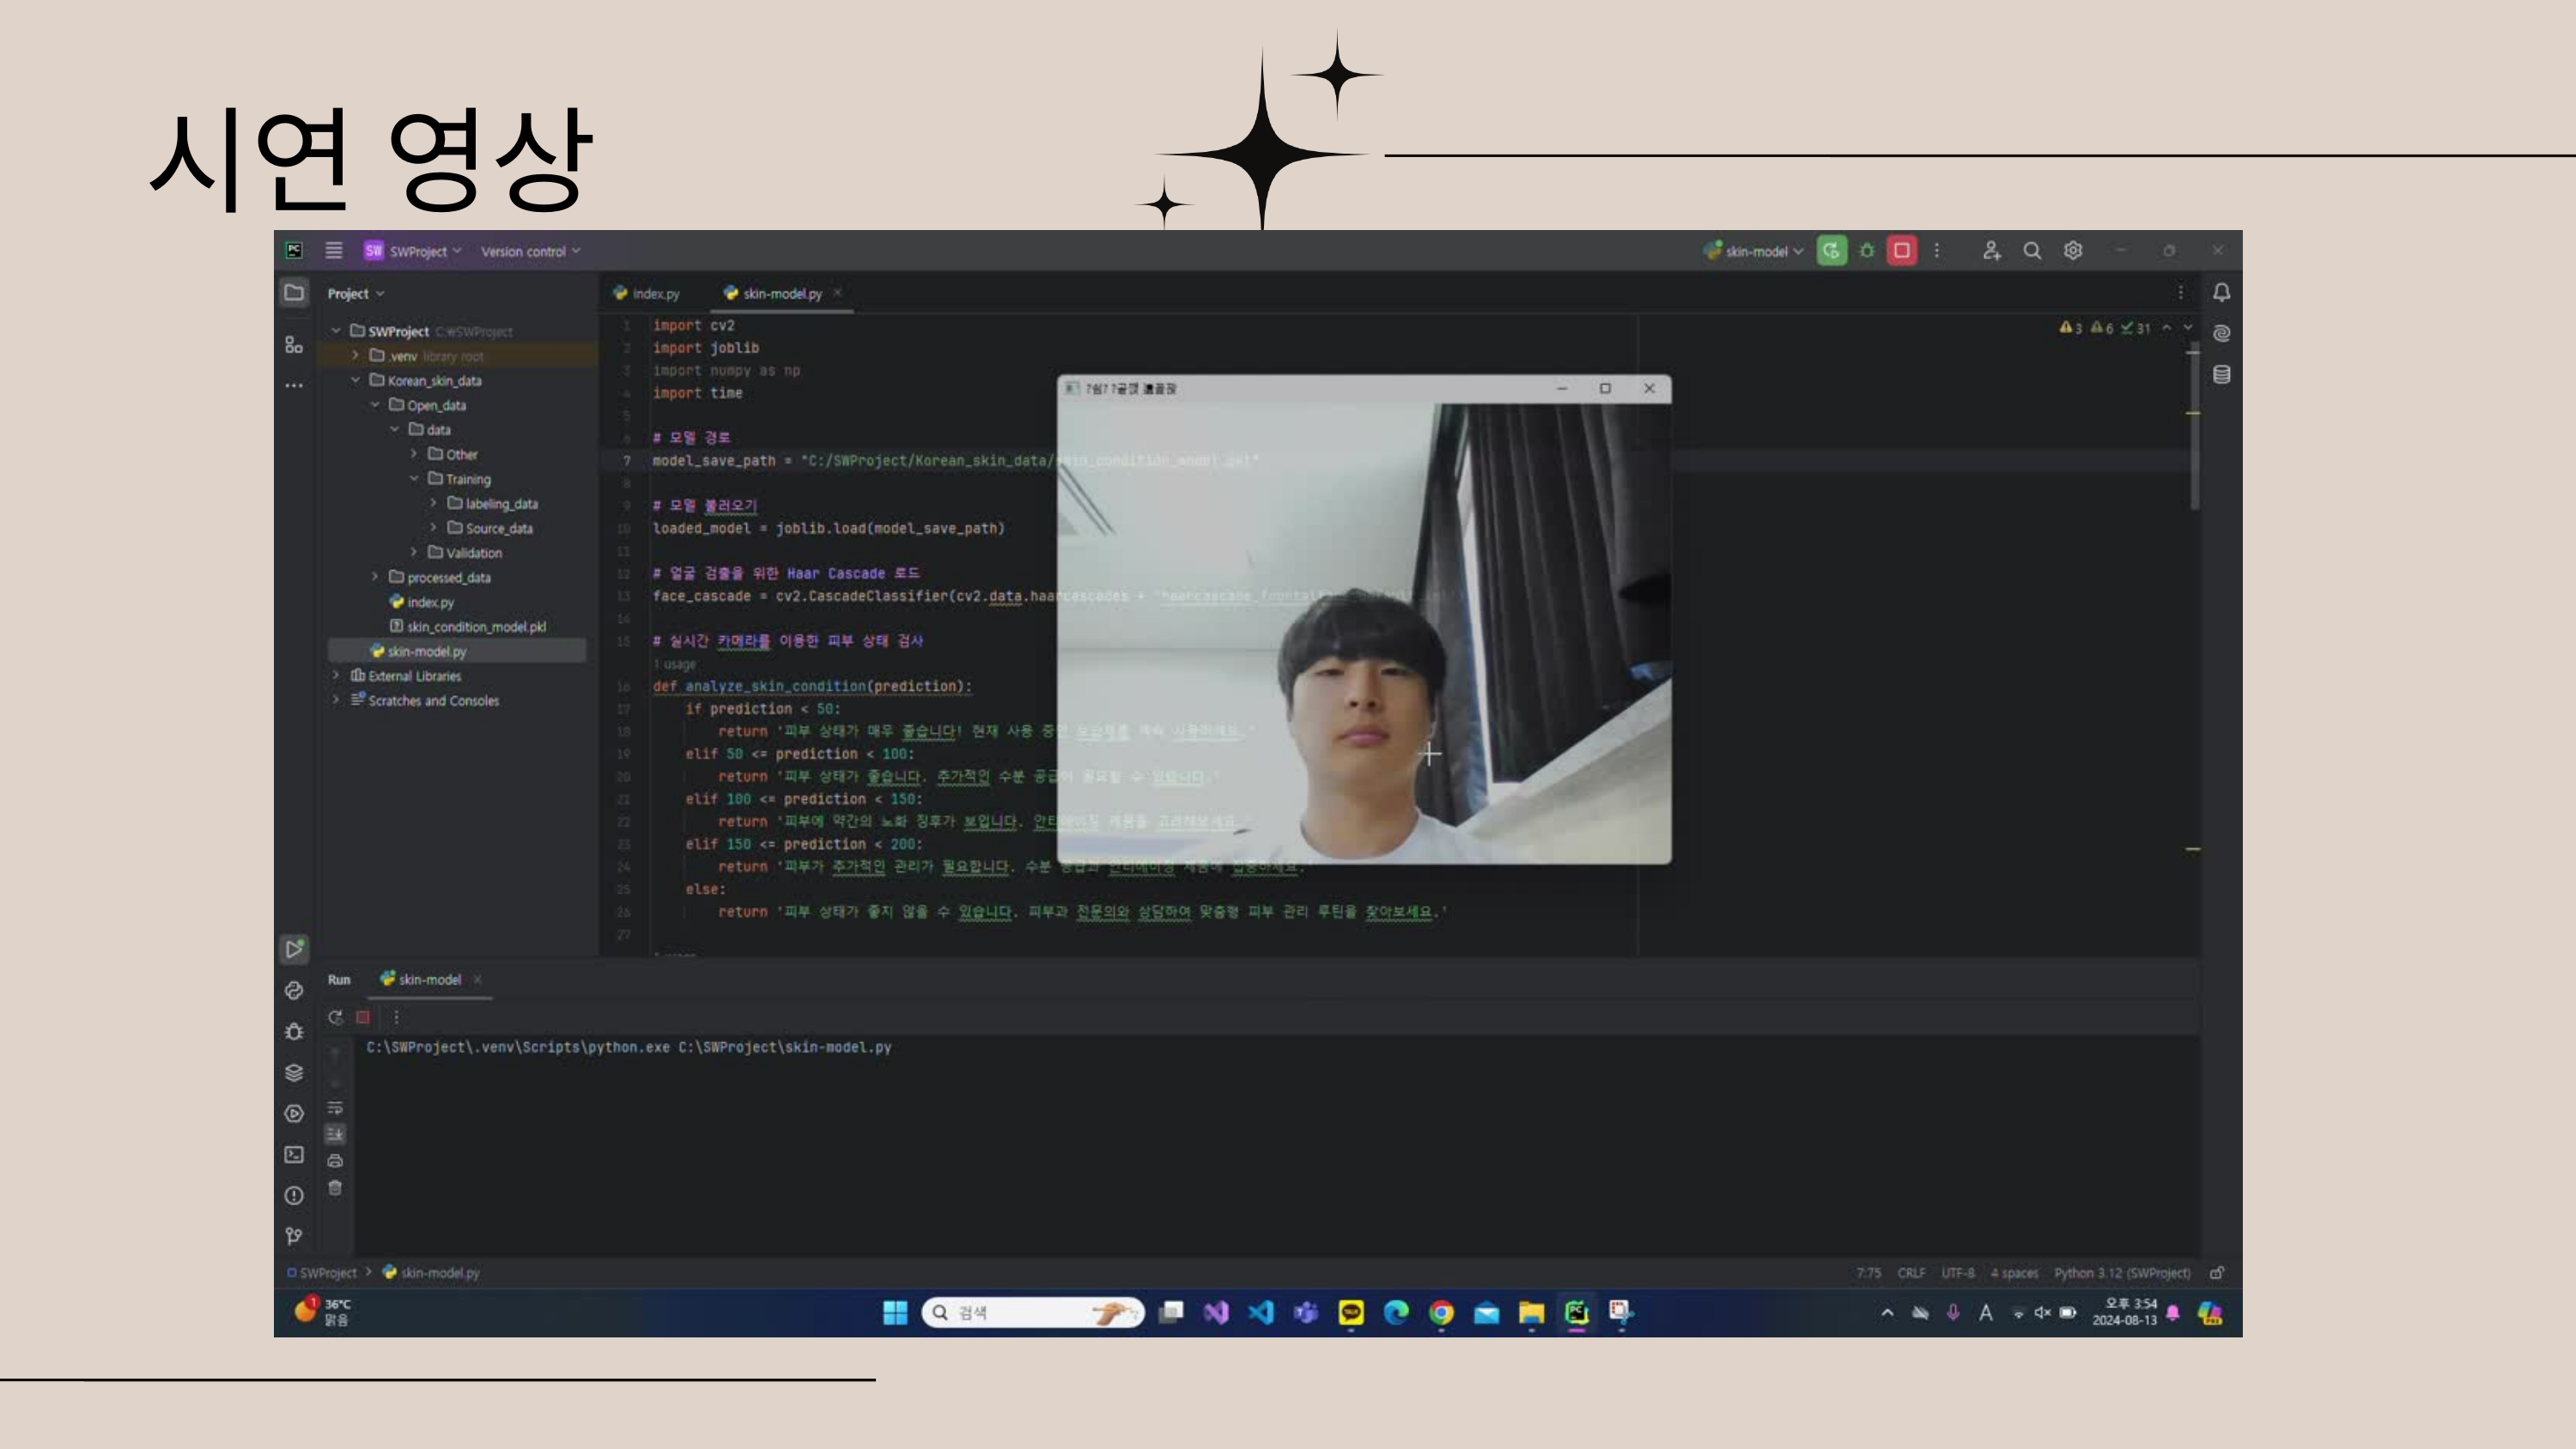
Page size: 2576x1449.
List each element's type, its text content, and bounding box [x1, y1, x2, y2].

text_box 시연 영상 [144, 36, 1133, 227]
text_box [1133, 27, 1385, 228]
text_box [273, 229, 2244, 1338]
